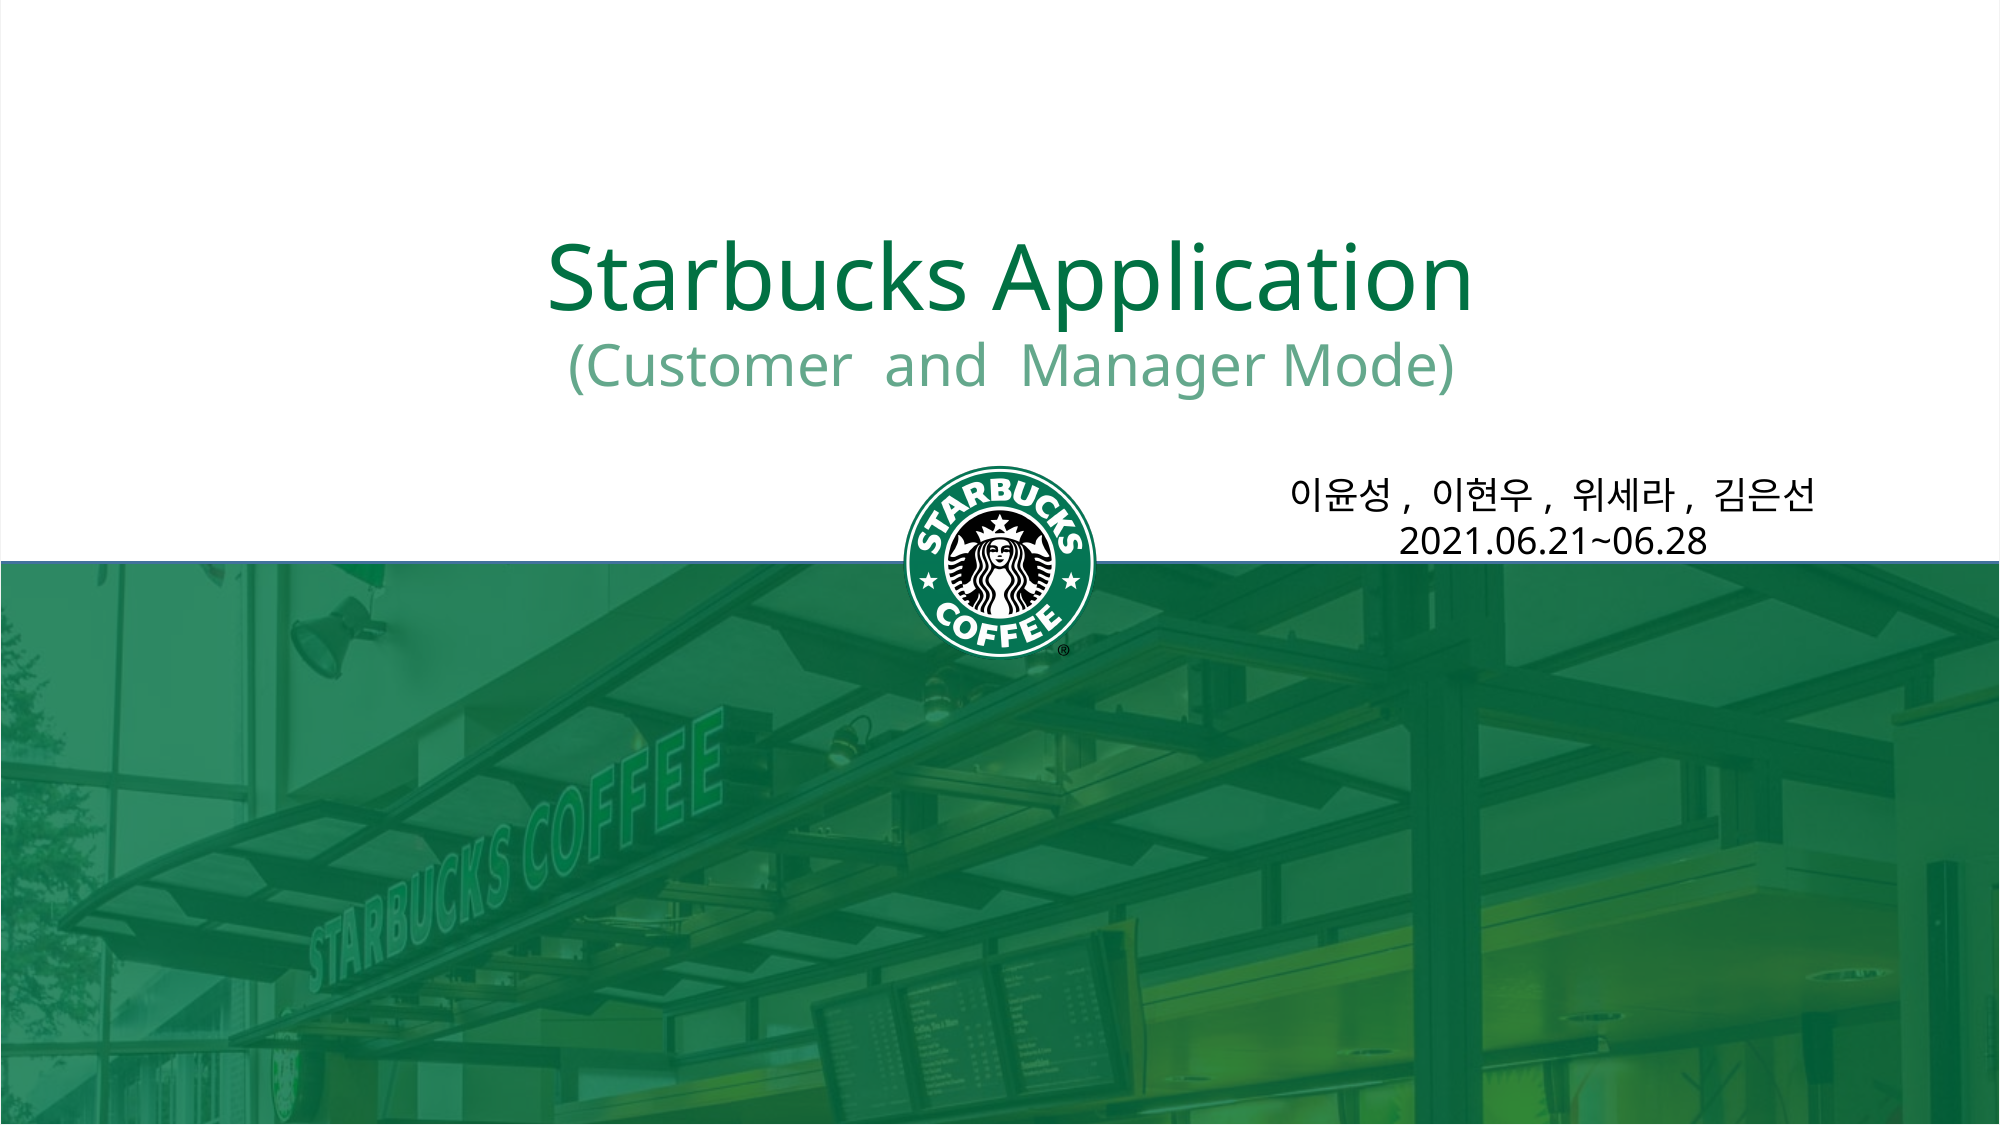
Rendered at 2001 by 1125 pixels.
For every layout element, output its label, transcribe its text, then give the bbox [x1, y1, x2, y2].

text_box 이윤성, 이현우, 위세라, 김은선 2021.06.21~06.28 [1193, 464, 1913, 562]
picture [0, 464, 2000, 1125]
text_box [0, 0, 2000, 562]
